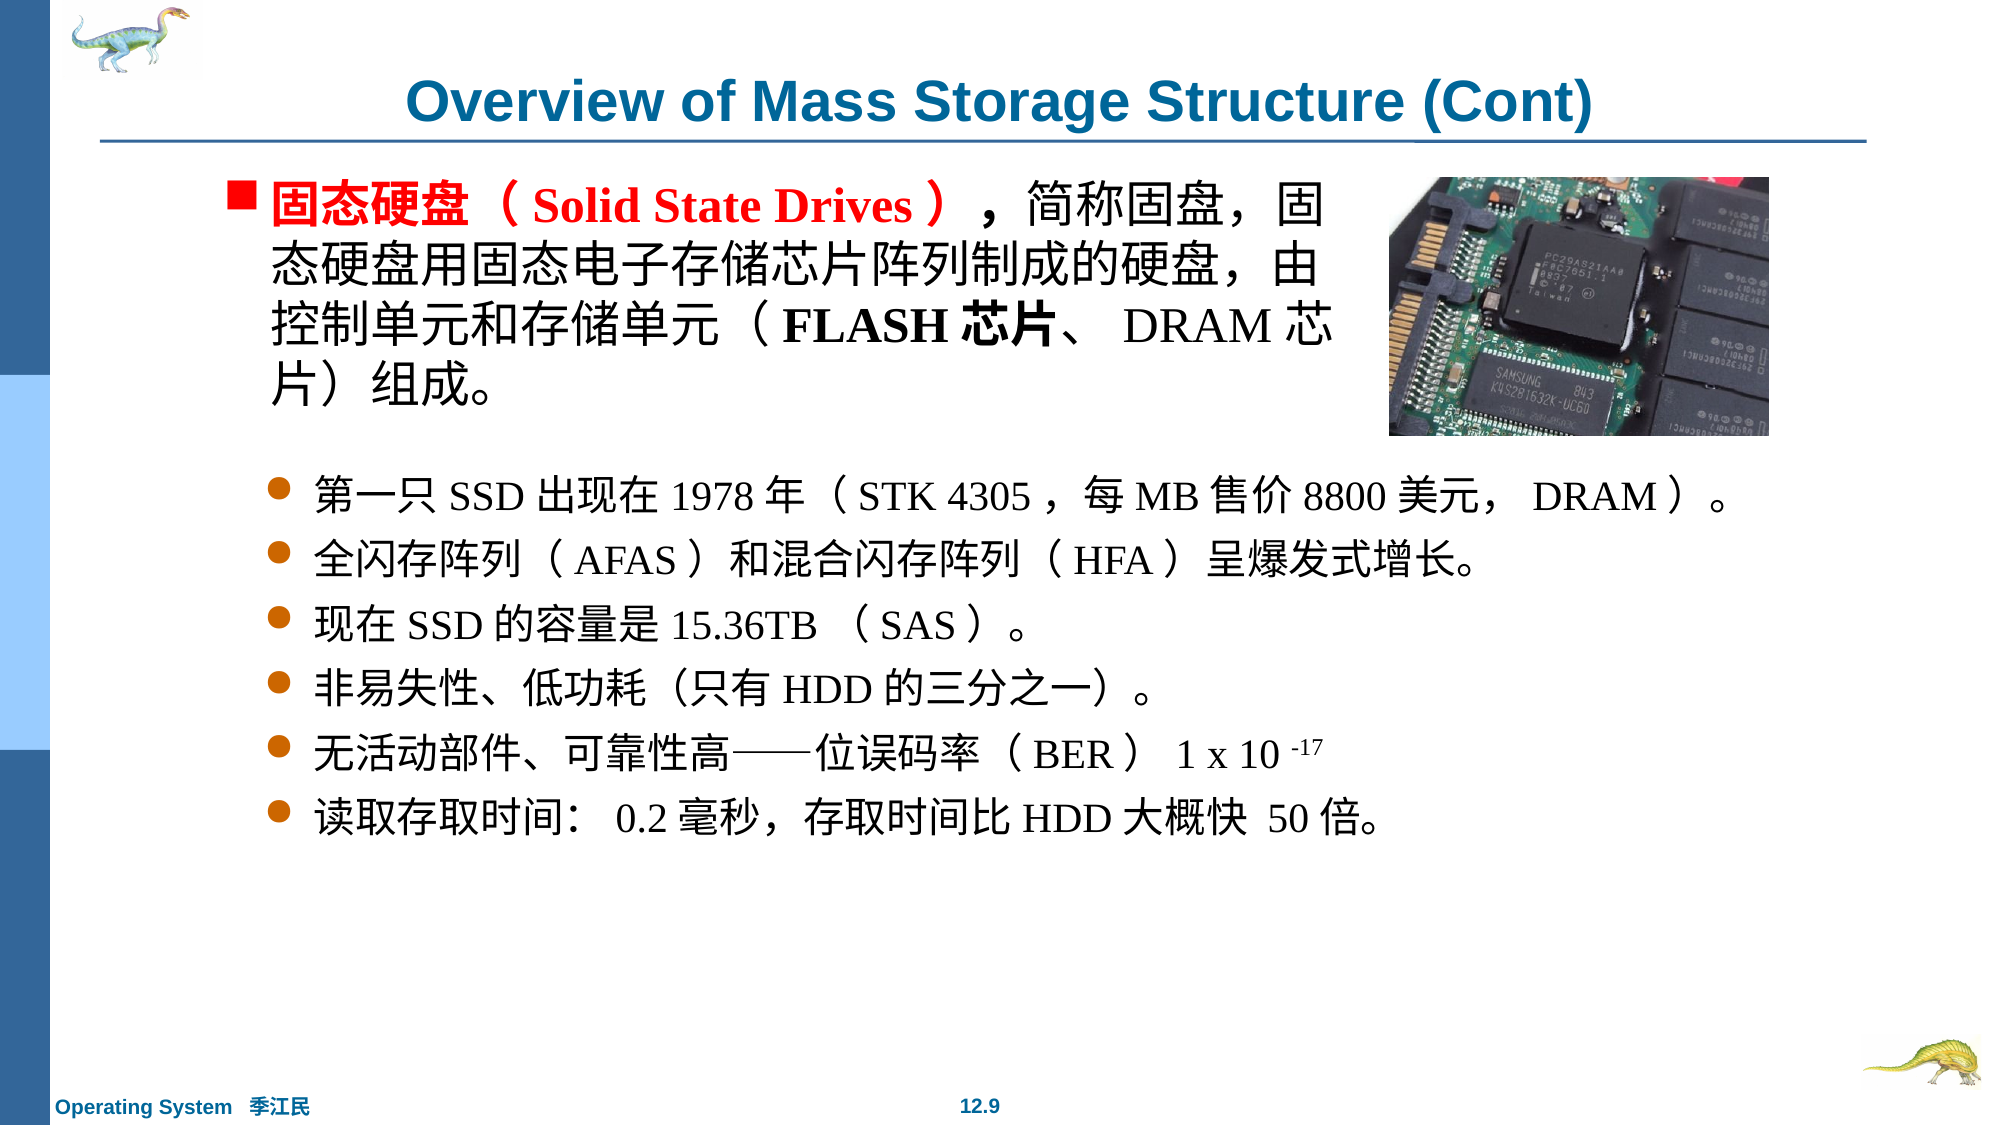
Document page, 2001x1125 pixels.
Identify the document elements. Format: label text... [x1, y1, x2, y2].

title Overview of Mass Storage Structure (Cont) [99, 45, 1900, 141]
list 第一只SSD出现在1978年（STK 4305，每MB售价8800美元，DRAM）。 全闪存阵列（AFAS）和混合闪存阵列（HFA）呈爆发式增长。 现在SSD的容量是15.36TB（SAS）。 非易失性、低功耗（只有HDD的三分之一）。 无活动部件、可靠性高――位误码率（BER）1 x 10 -17 读取存取时间：0.2毫秒，存取时间比HDD大概快 50倍。 [176, 202, 1977, 946]
picture [62, 0, 203, 80]
picture [1388, 177, 1770, 437]
picture [1861, 1034, 1982, 1090]
text_box 固态硬盘（Solid State Drives），简称固盘，固态硬盘用固态电子存储芯片阵列制成的硬盘，由控制单元和存储单元（FLASH芯片、DRAM芯片）组成。 [208, 164, 1358, 420]
